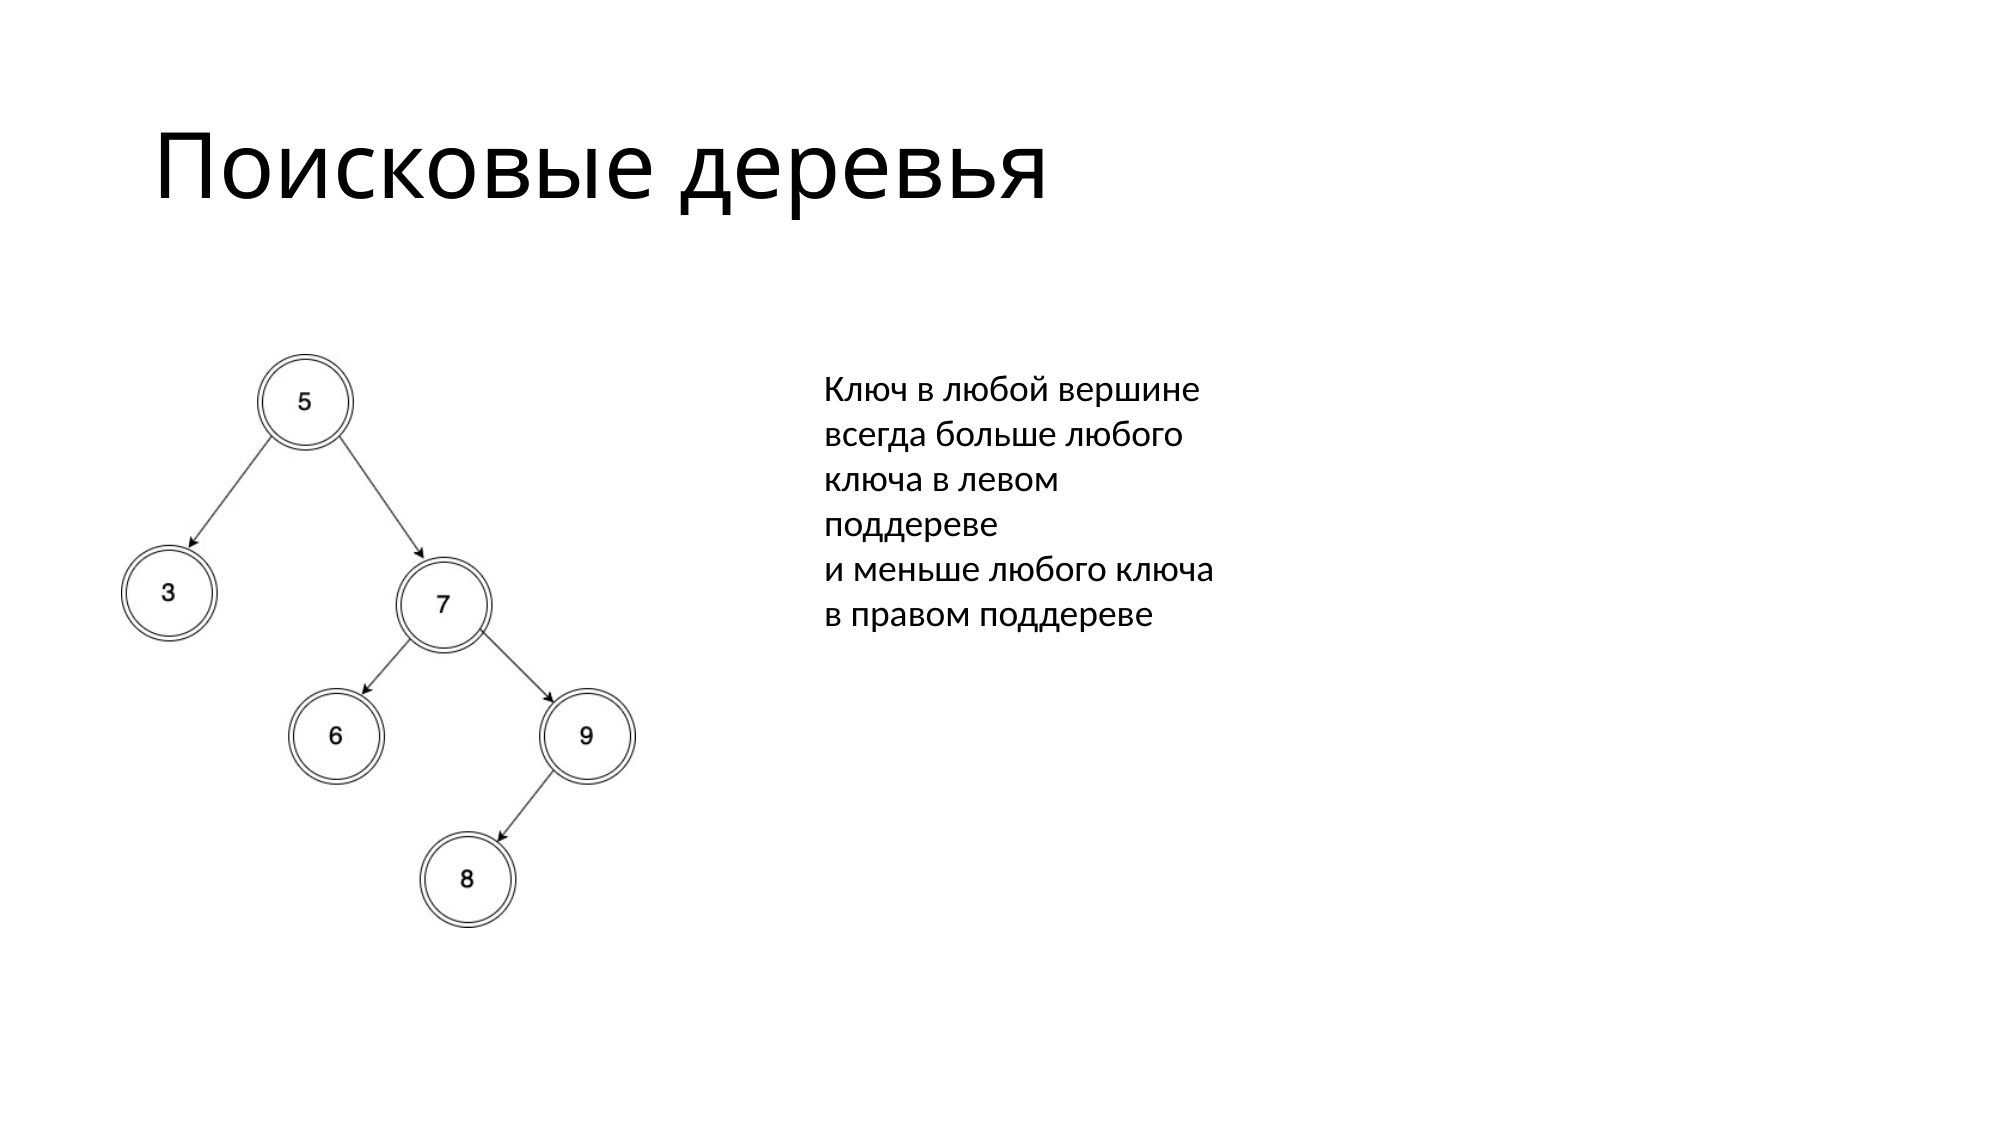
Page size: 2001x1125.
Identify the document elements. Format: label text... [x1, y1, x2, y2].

text_box Ключ в любой вершине всегда больше любого ключа в левом поддереве и меньше любого ключа в правом поддереве [809, 356, 1243, 642]
picture [121, 354, 636, 928]
title Поисковые деревья [137, 59, 1863, 278]
